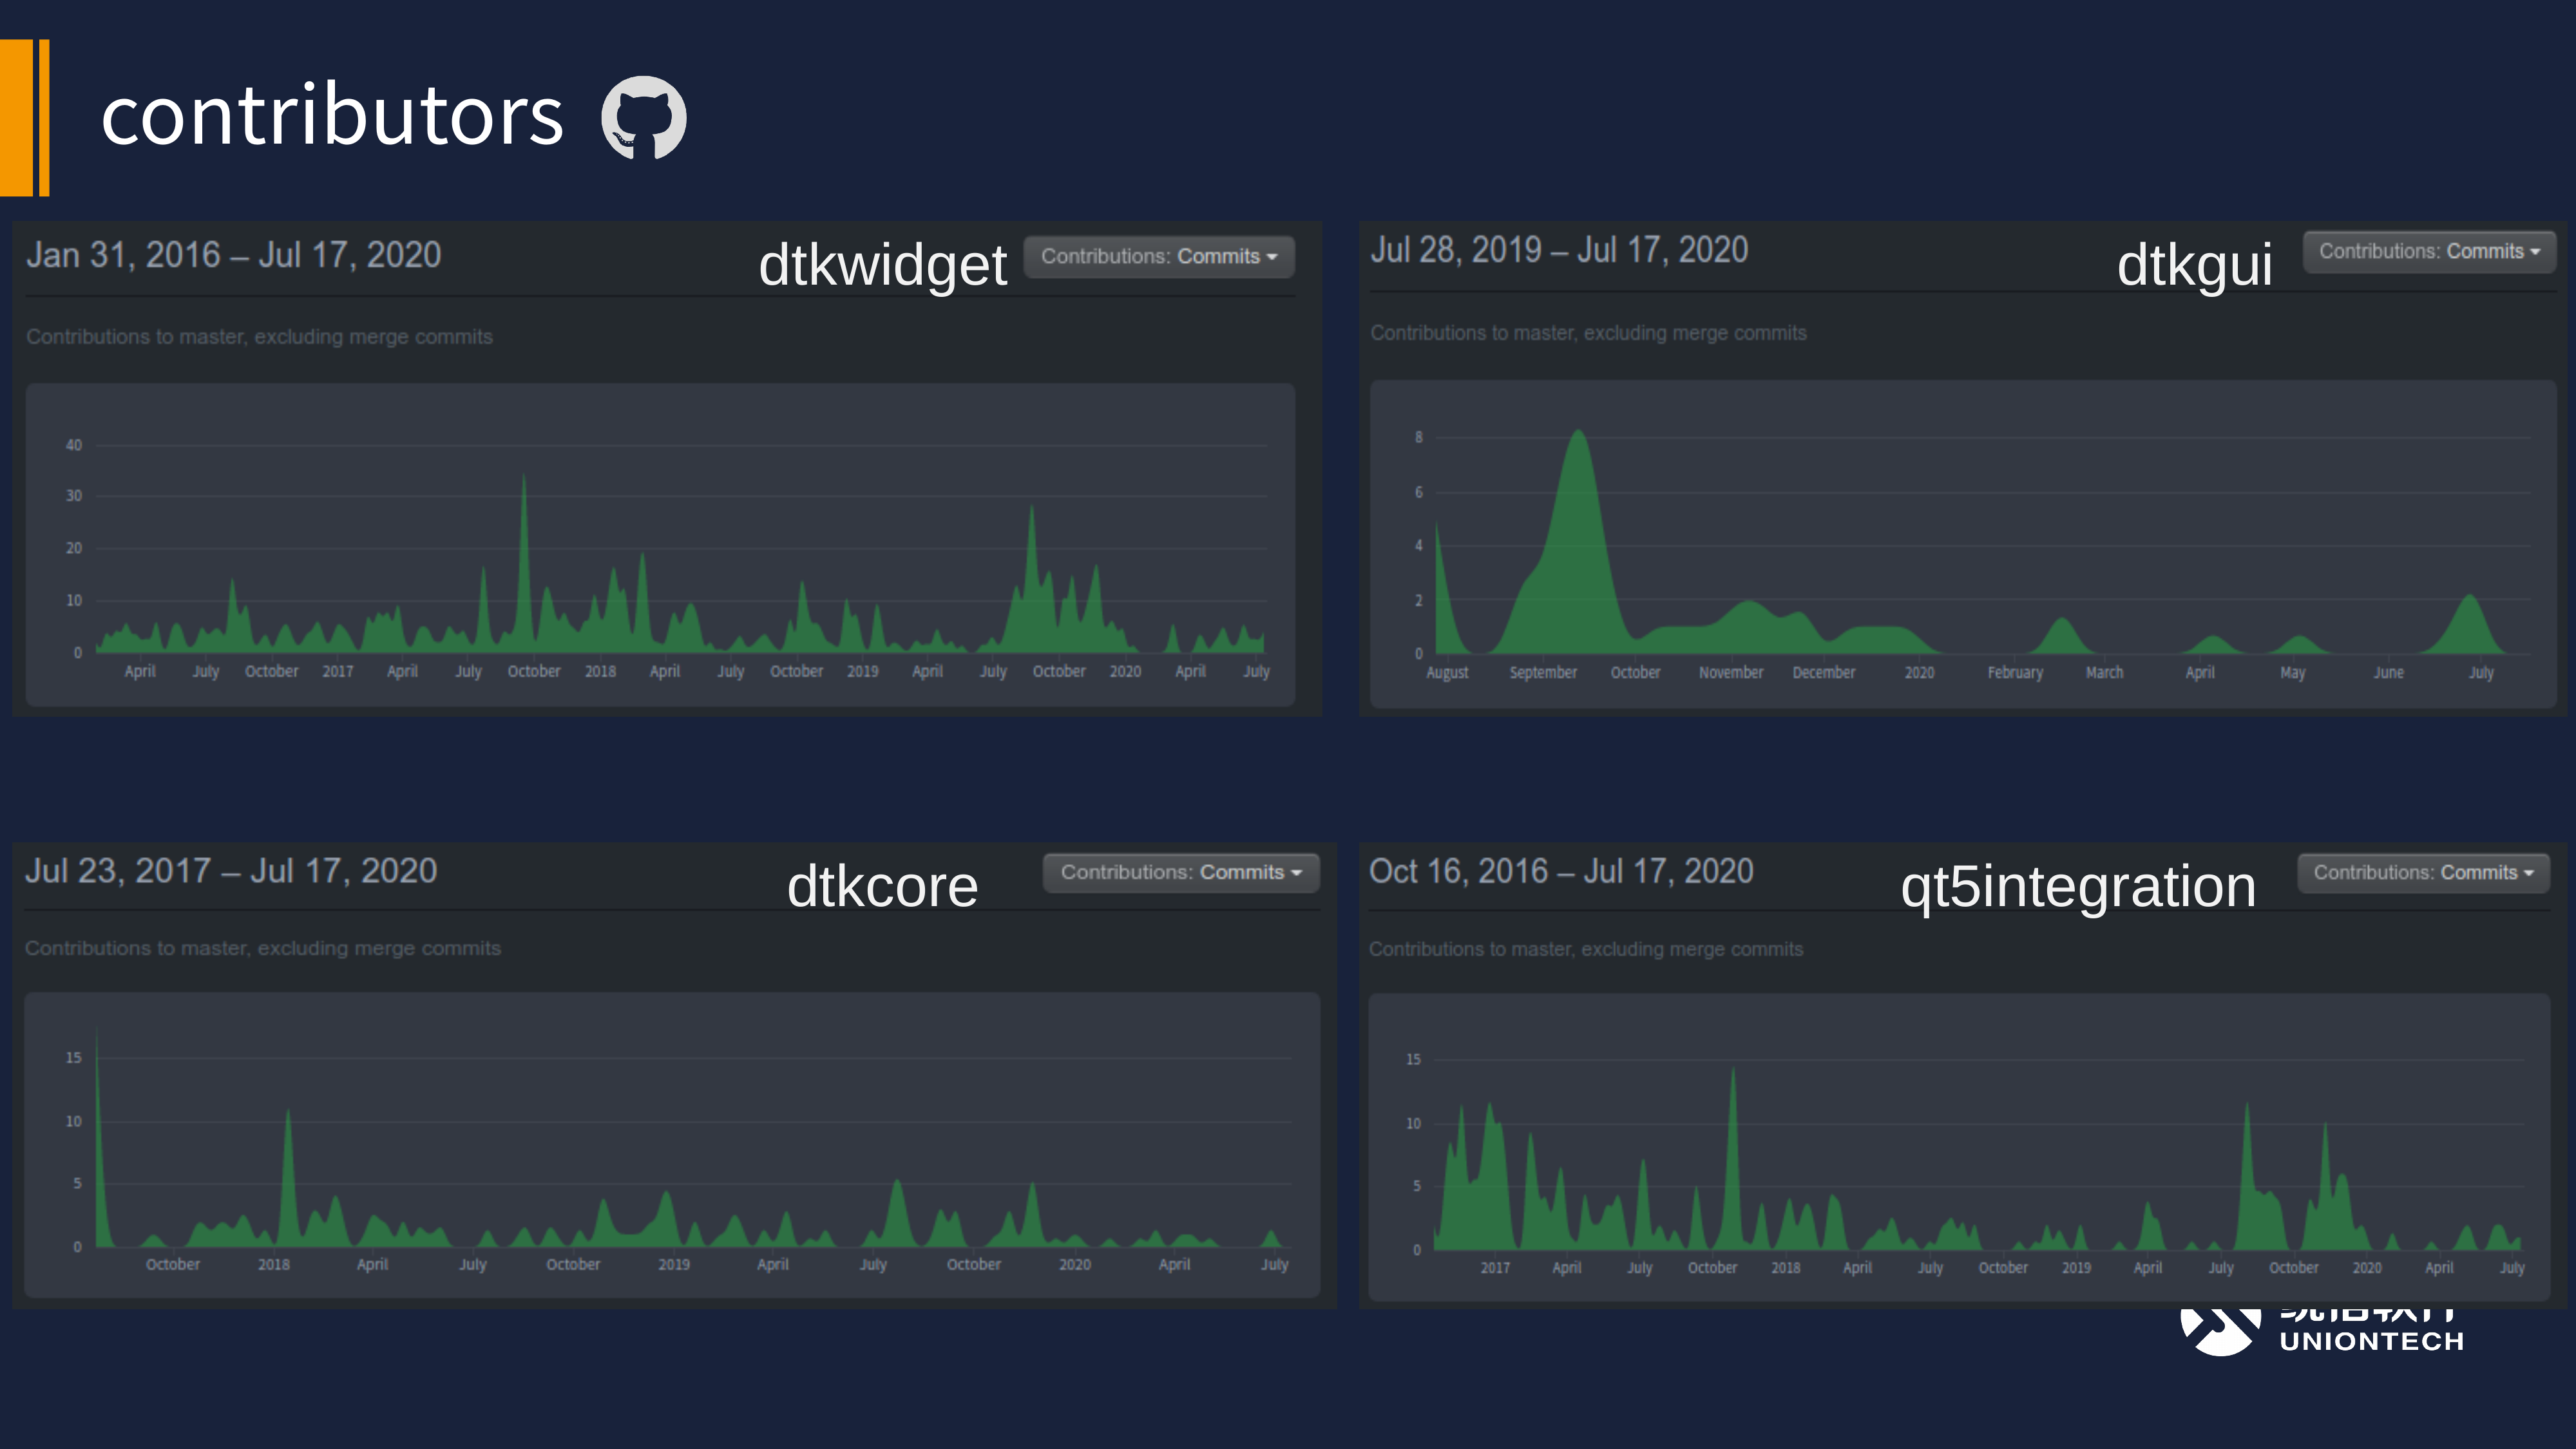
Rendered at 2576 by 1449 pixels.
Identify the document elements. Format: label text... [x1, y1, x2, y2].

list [12, 842, 1337, 1309]
title contributors [90, 39, 2313, 197]
picture [600, 74, 688, 162]
picture [1359, 842, 2568, 1356]
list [1359, 221, 2568, 717]
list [12, 221, 1322, 717]
